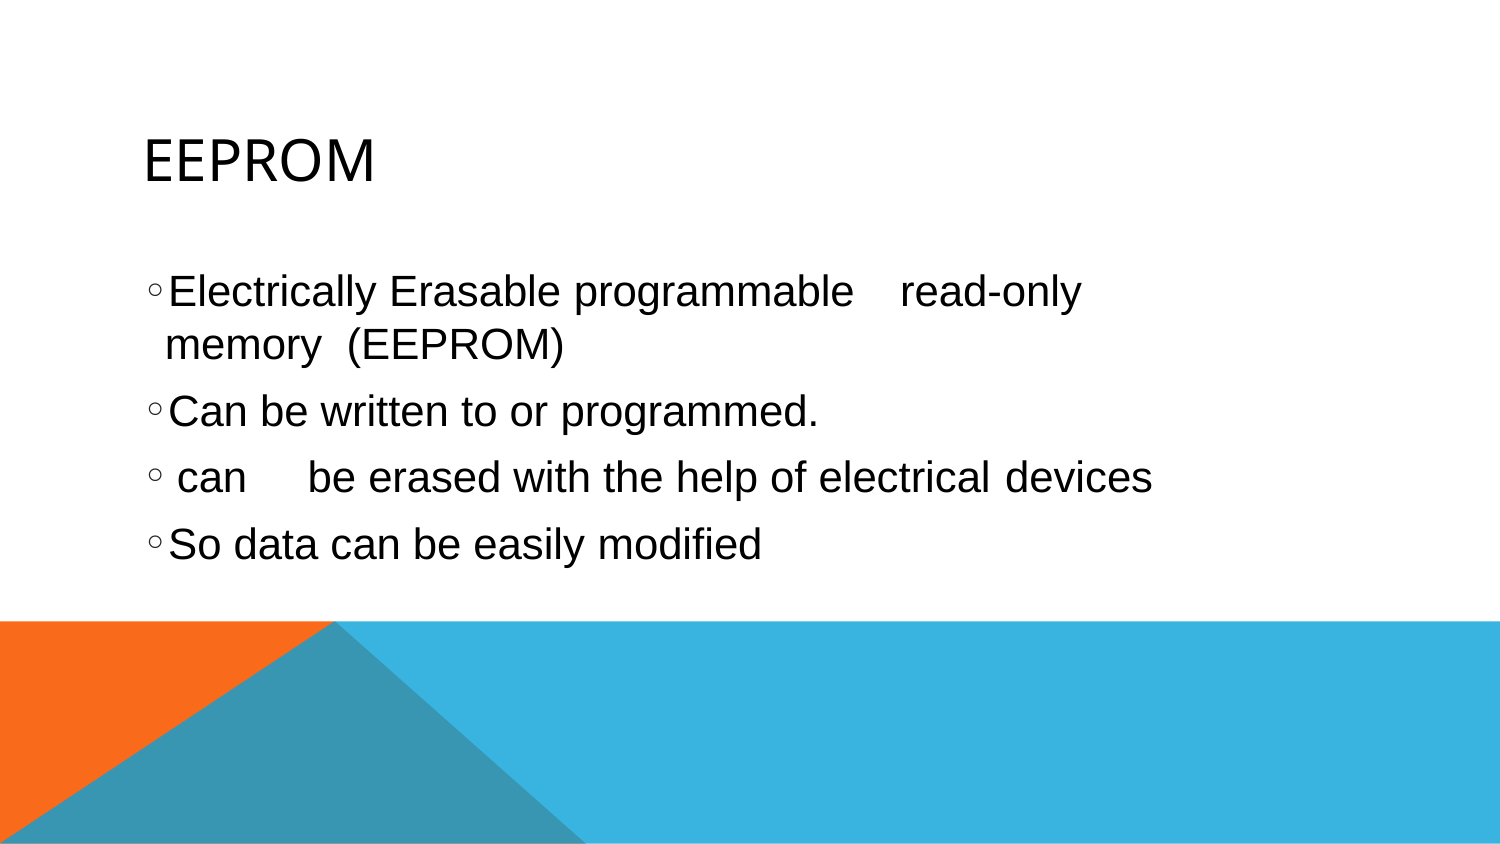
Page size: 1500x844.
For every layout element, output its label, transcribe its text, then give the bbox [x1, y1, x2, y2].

text_box Electrically Erasable programmable read-only memory (EEPROM) Can be written to or programmed. can be erased with the help of electrical devices So data can be easily modified [140, 261, 1231, 568]
title EEPROM [140, 85, 470, 229]
